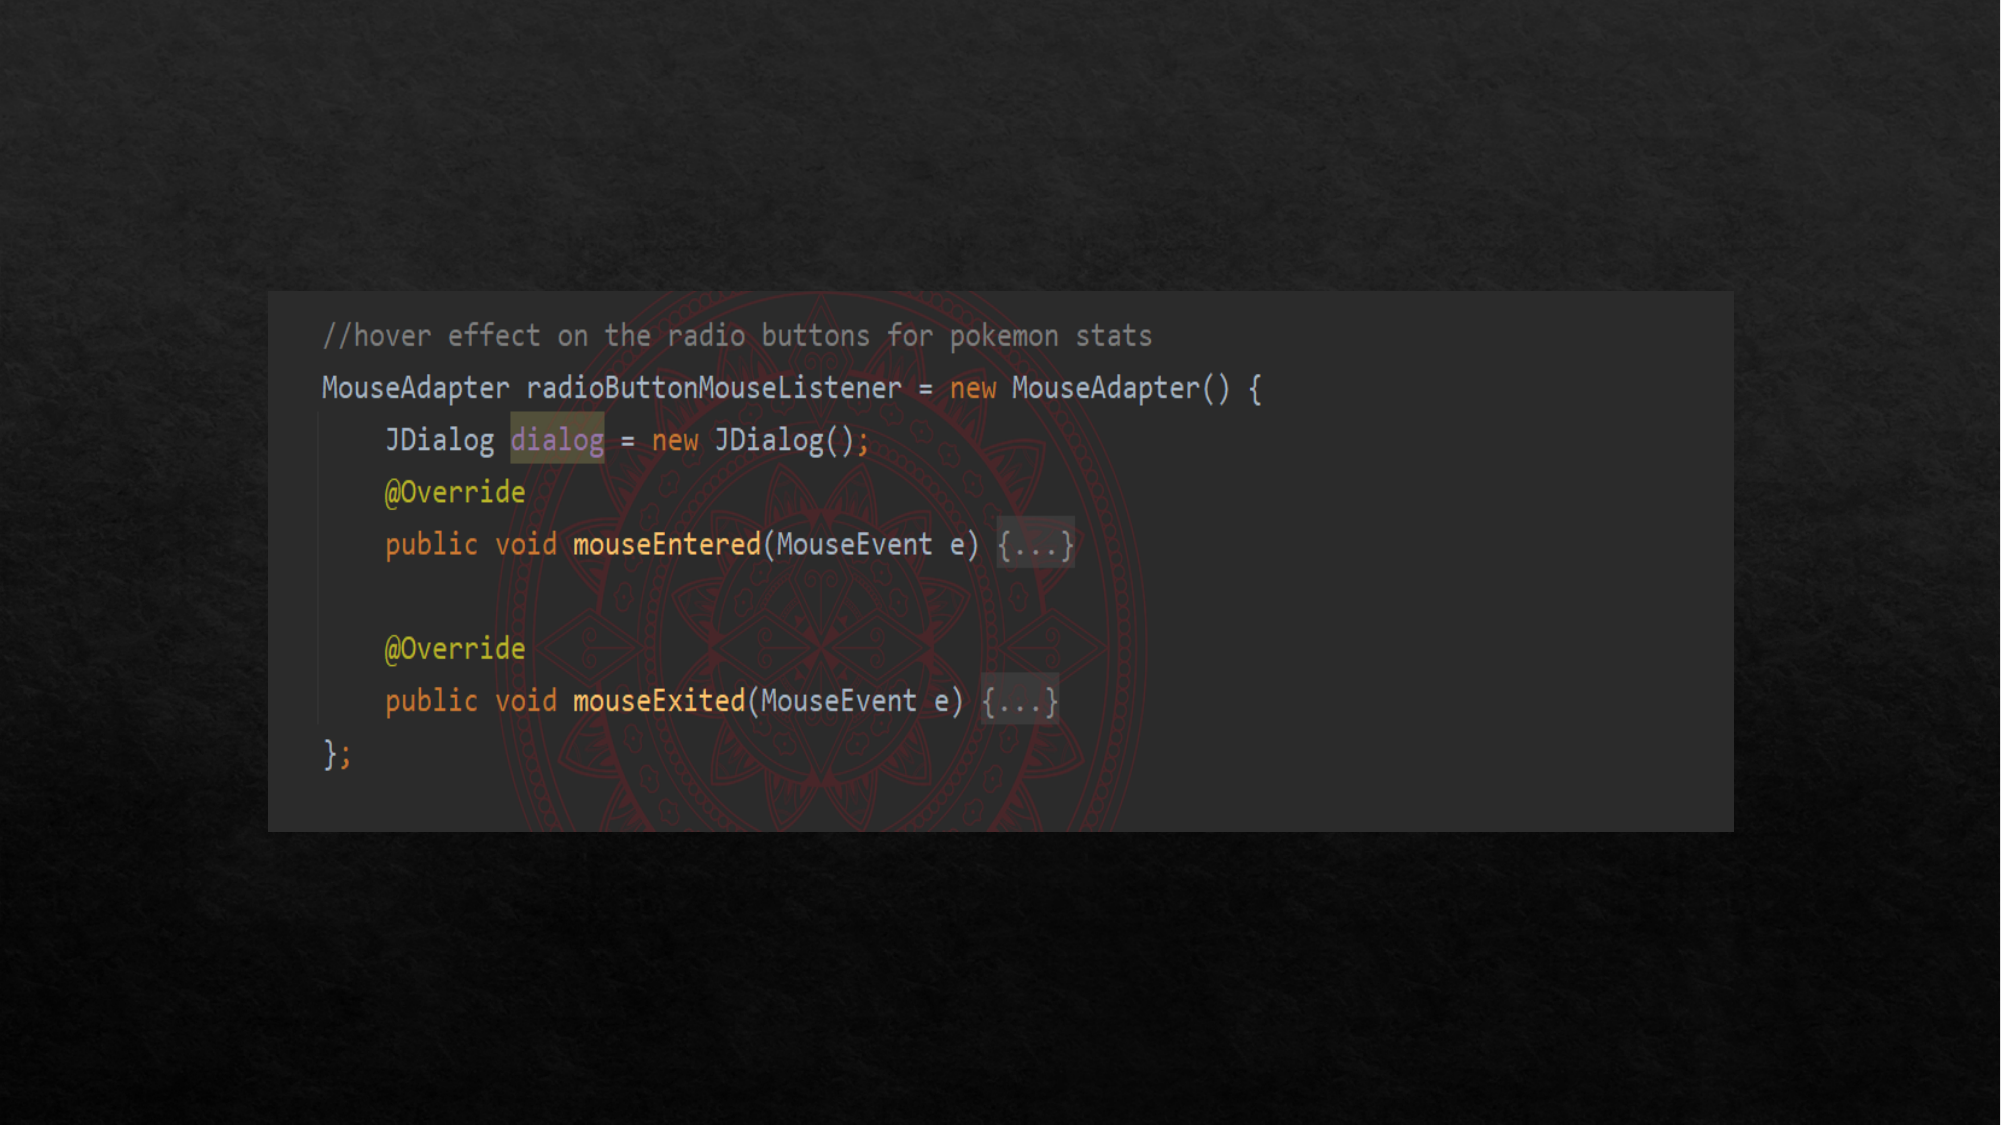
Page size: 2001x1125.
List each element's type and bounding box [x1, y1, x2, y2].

picture [268, 291, 1734, 832]
